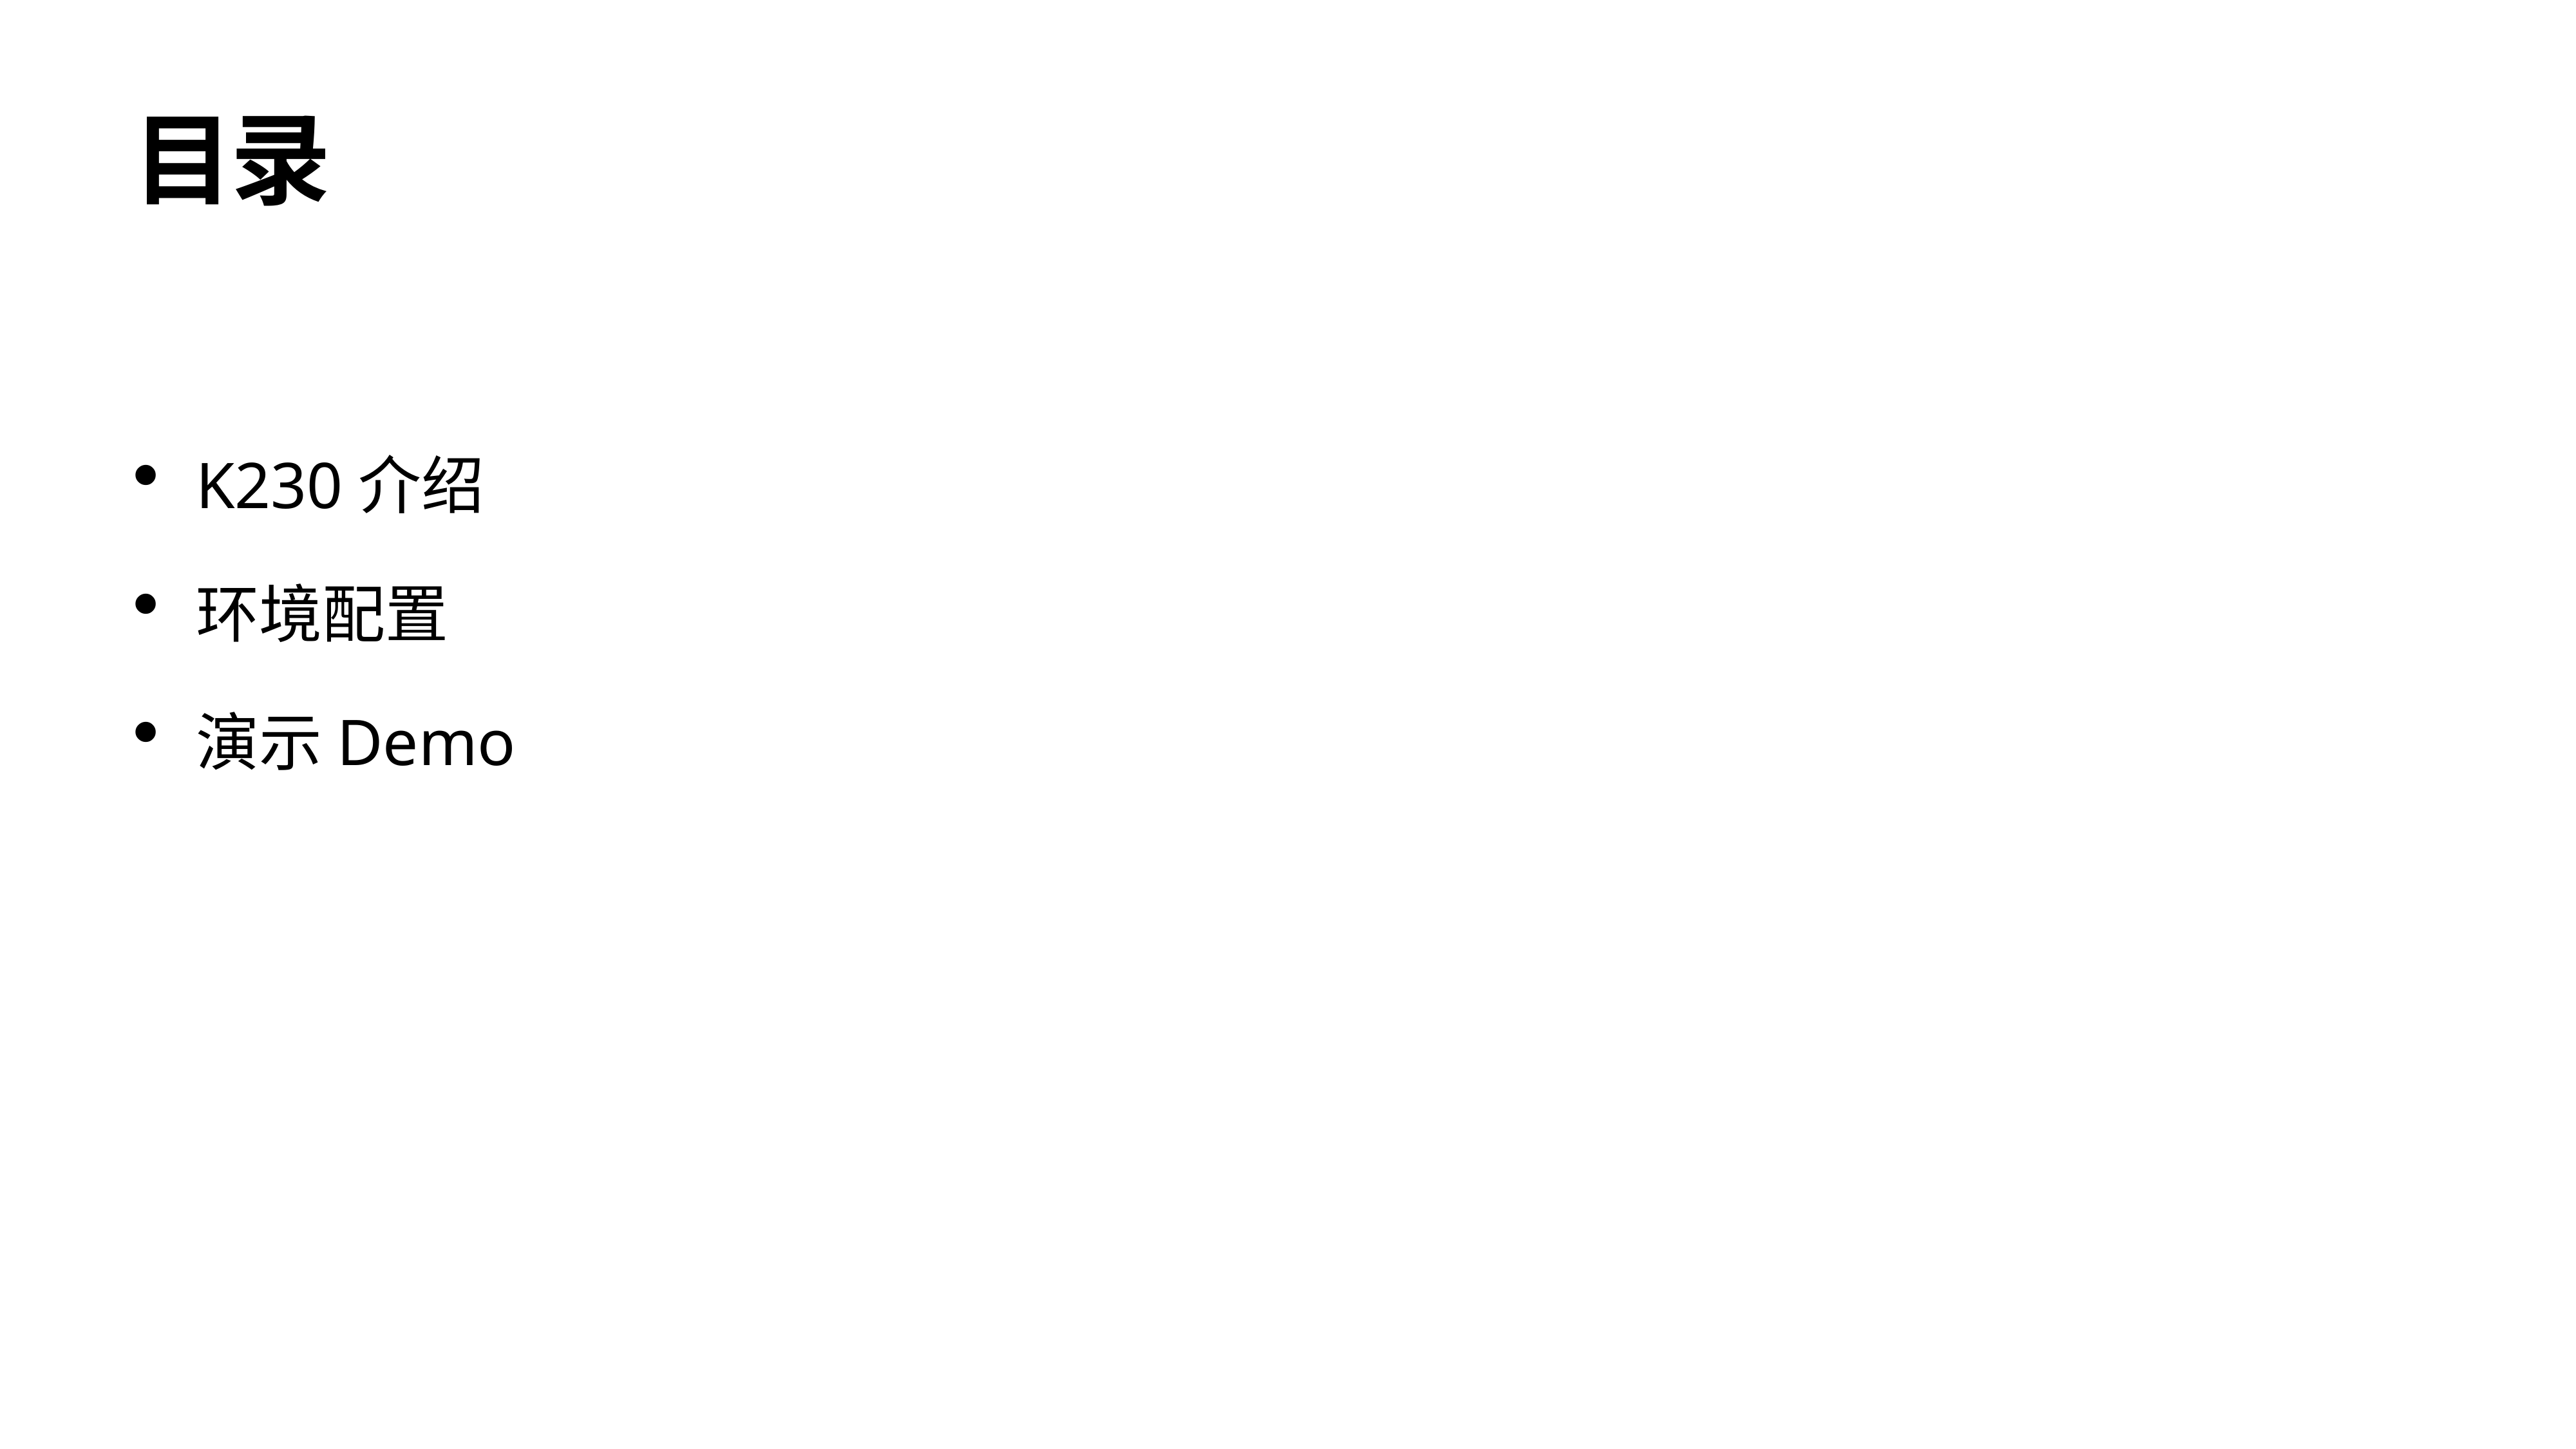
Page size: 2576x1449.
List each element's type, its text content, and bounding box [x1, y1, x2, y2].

title 目录 [127, 113, 2449, 266]
list K230介绍 环境配置 演示Demo [127, 448, 2449, 1321]
